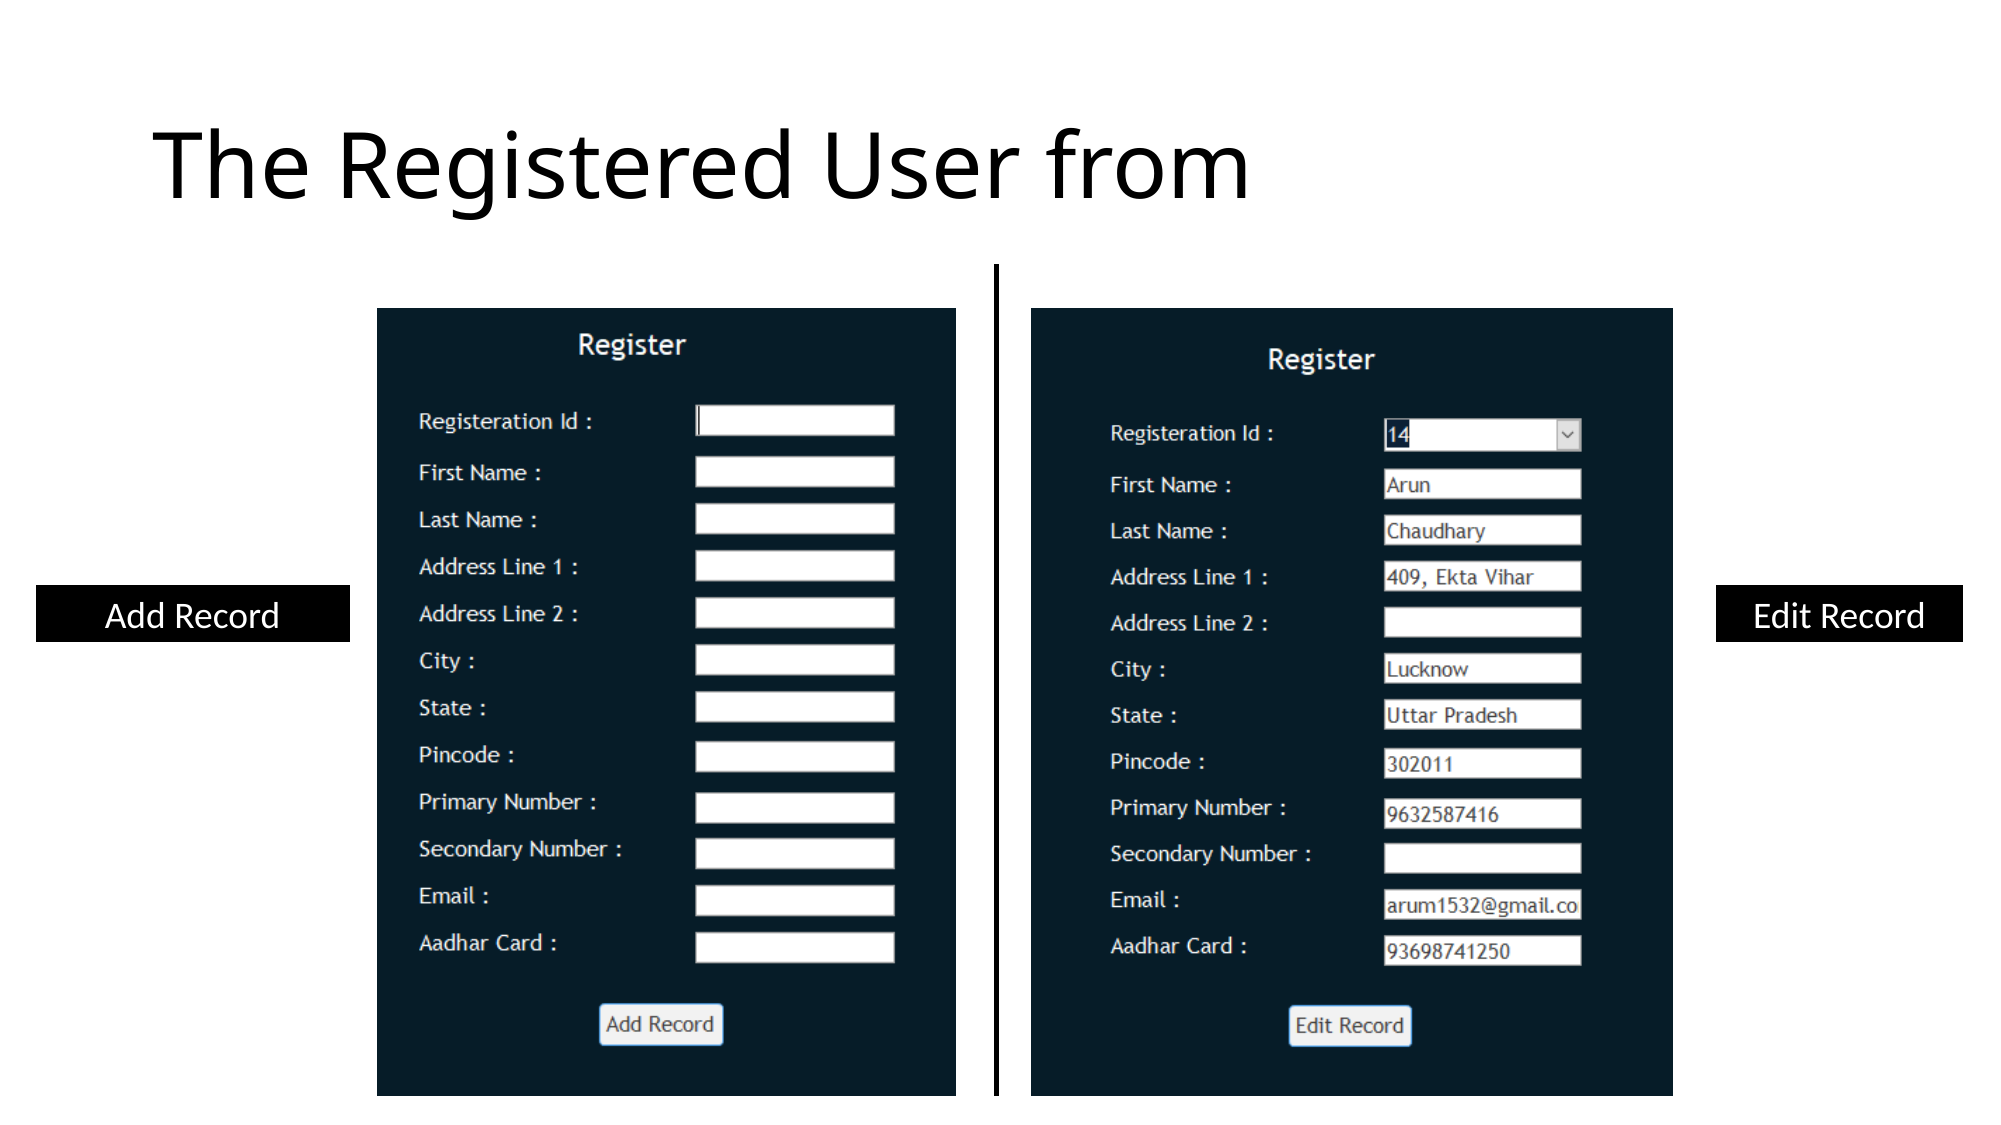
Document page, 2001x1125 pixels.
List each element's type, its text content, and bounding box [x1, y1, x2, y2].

text_box Add Record [33, 582, 353, 645]
picture [377, 308, 956, 1096]
picture [1031, 308, 1673, 1096]
text_box Edit Record [1713, 582, 1966, 645]
title The Registered User from [137, 59, 1863, 278]
